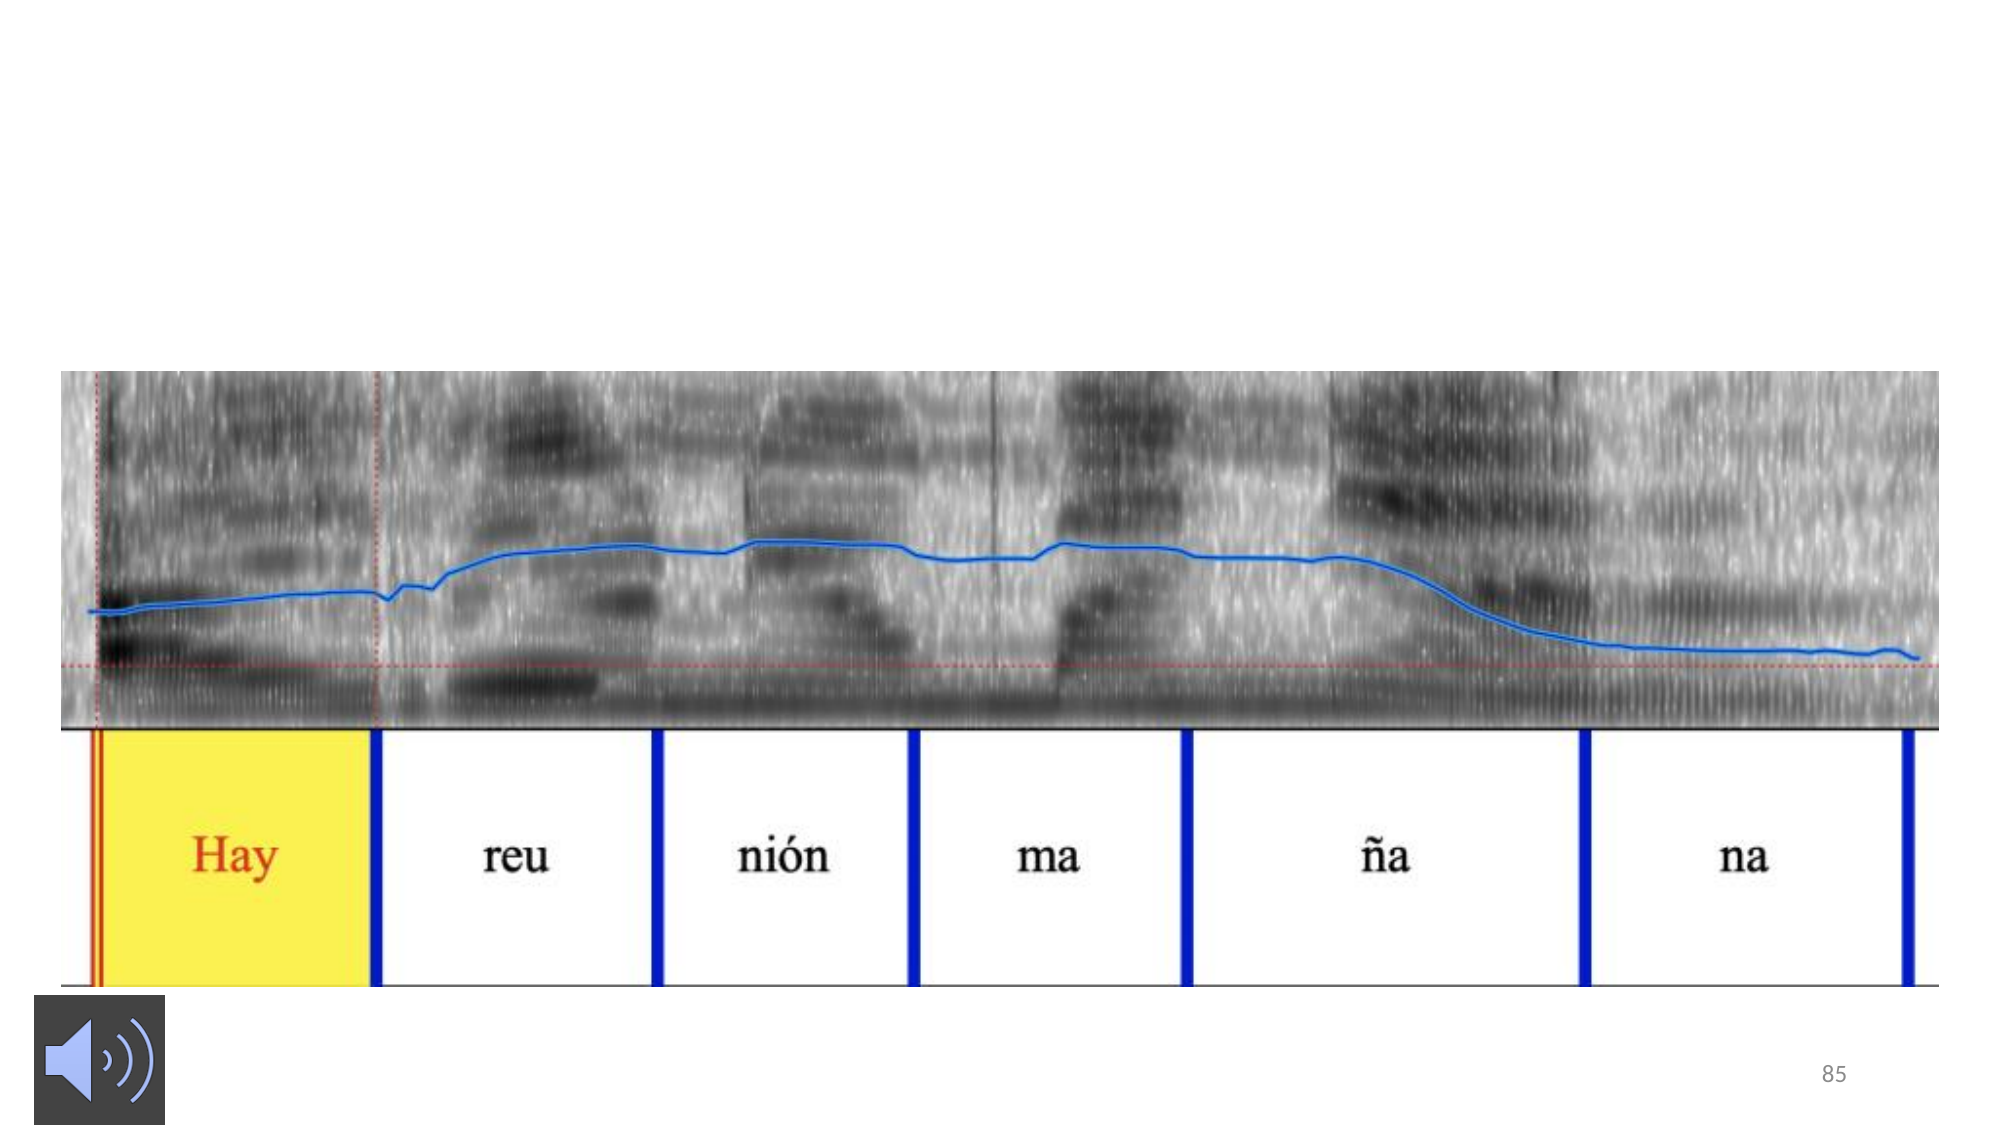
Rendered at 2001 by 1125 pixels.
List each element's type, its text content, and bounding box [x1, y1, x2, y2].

picture [61, 371, 1939, 987]
picture [32, 993, 167, 1125]
slide_number 85 [1412, 1042, 1863, 1103]
